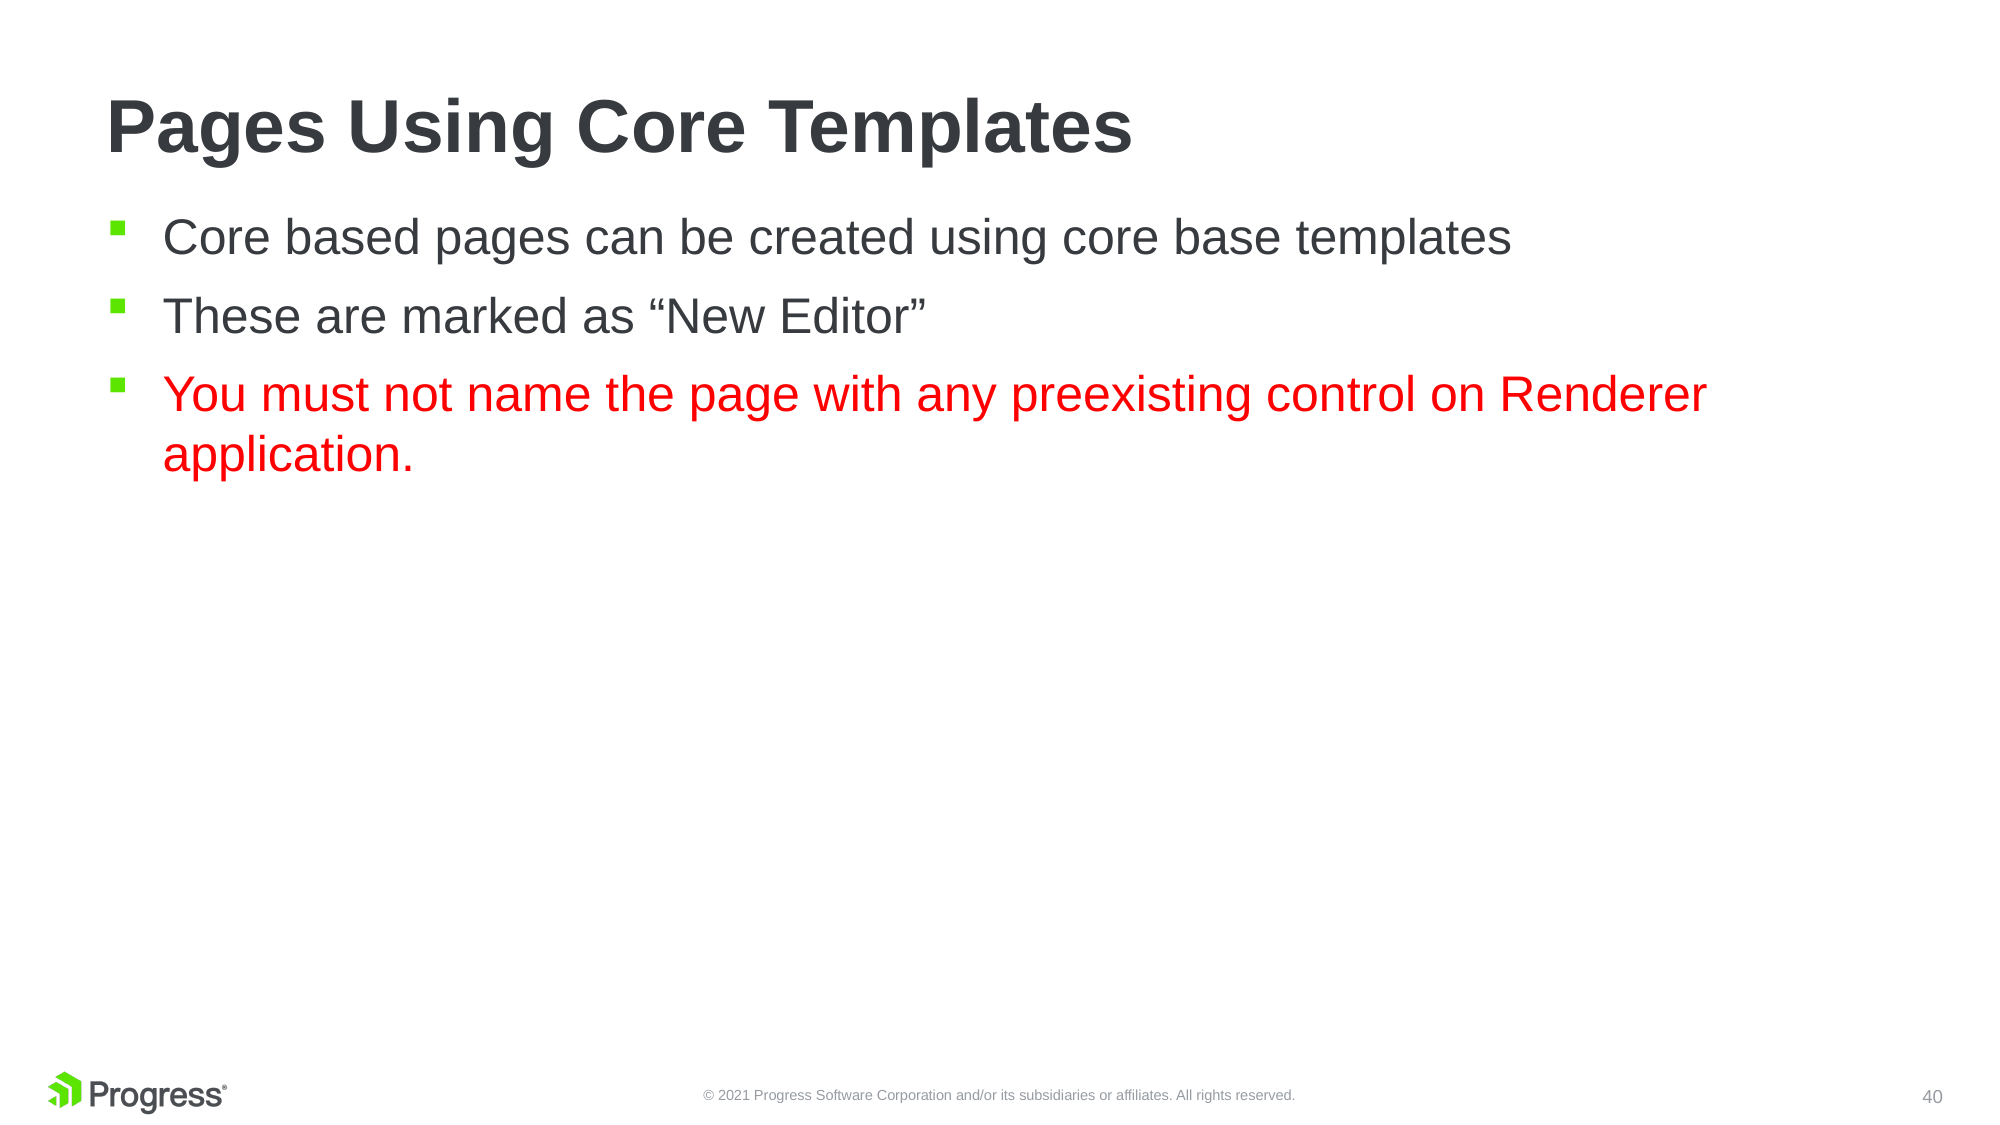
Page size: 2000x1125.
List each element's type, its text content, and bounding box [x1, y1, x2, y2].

title Pages Using Core Templates [91, 80, 1888, 177]
list Core based pages can be created using core base templates These are marked as “New Editor” You must not name the page with any preexisting control on Renderer application. [91, 196, 1888, 696]
